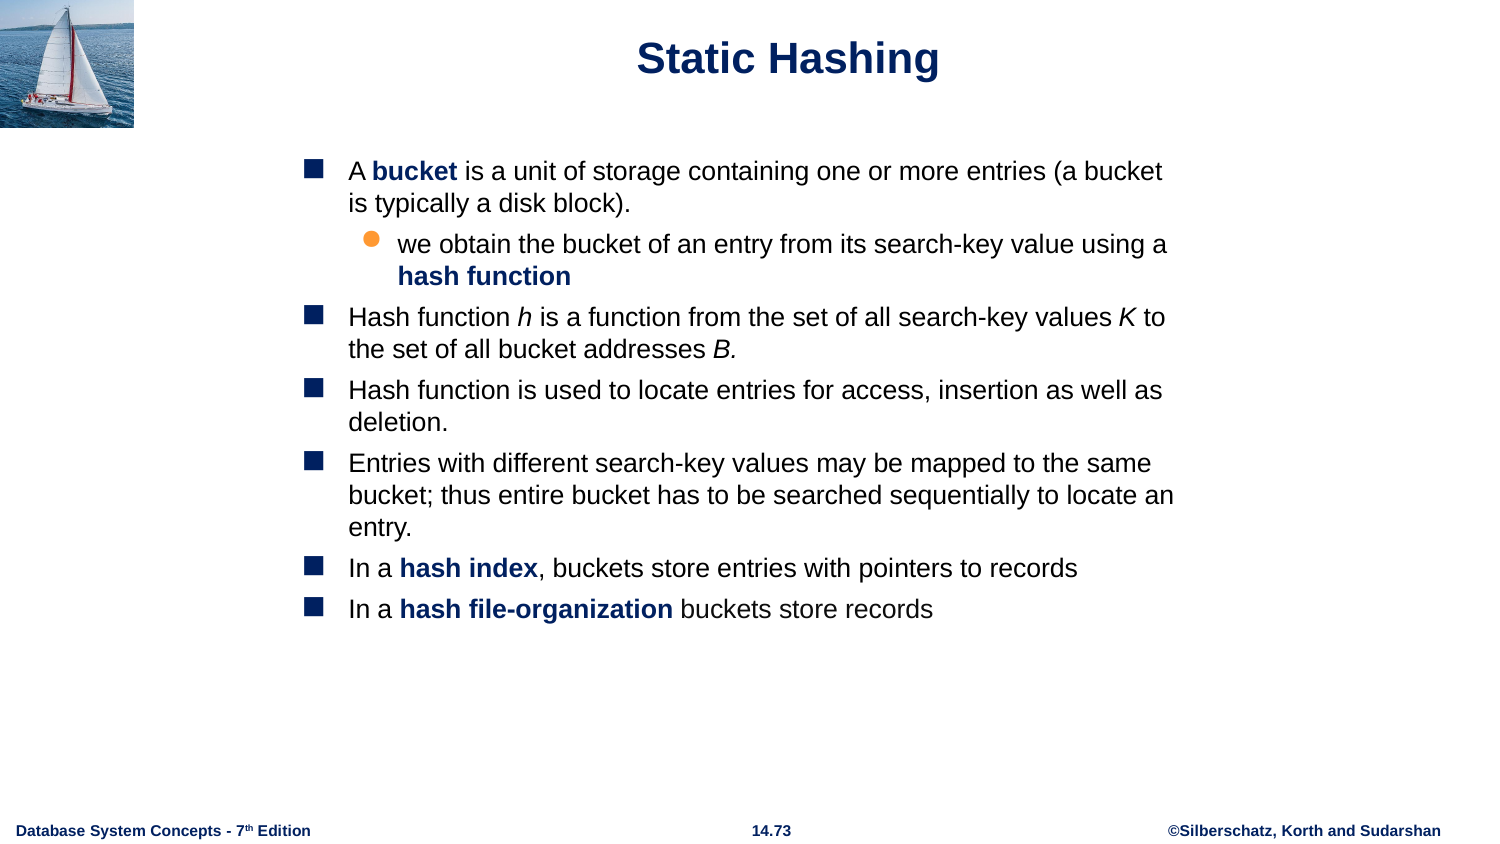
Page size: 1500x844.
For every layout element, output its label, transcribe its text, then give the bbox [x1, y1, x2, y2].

picture [0, 0, 134, 128]
title Static Hashing [125, 14, 1452, 90]
list A bucket is a unit of storage containing one or more entries (a bucket is typically a disk block). we obtain the bucket of an entry from its search-key value using a hash function Hash function h is a function from the set of all search-key values K to the set of all bucket addresses B. Hash function is used to locate entries for access, insertion as well as deletion. Entries with different search-key values may be mapped to the same bucket; thus entire bucket has to be searched sequentially to locate an entry. In a hash index, buckets store entries with pointers to records In a hash file-organization buckets store records [291, 146, 1197, 656]
